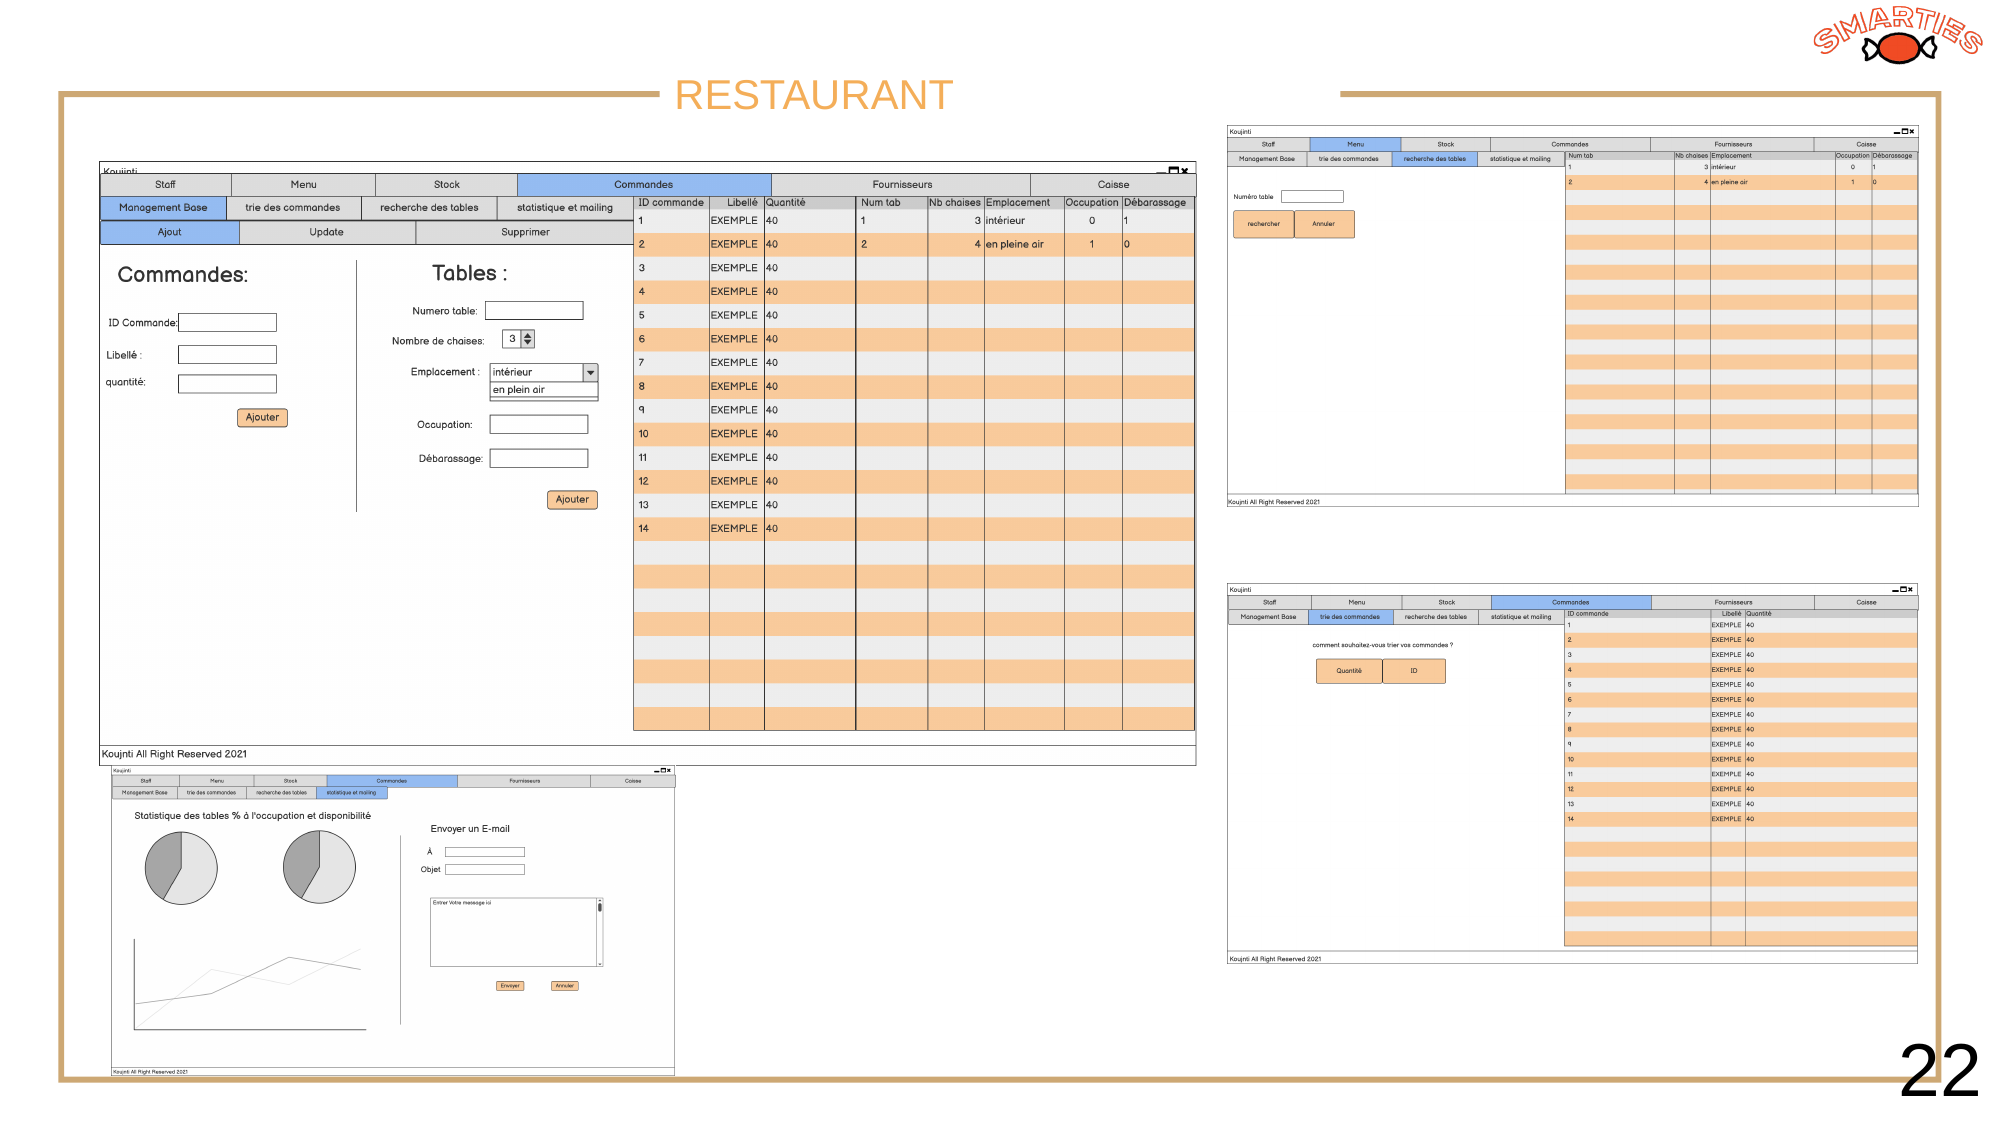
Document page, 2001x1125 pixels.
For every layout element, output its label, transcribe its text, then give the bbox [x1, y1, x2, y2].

text_box RESTAURANT [659, 60, 1341, 126]
picture [1227, 125, 1919, 507]
text_box 22 [1861, 1013, 2000, 1119]
picture [1805, 0, 1990, 69]
picture [99, 161, 1197, 1076]
picture [1227, 583, 1919, 964]
